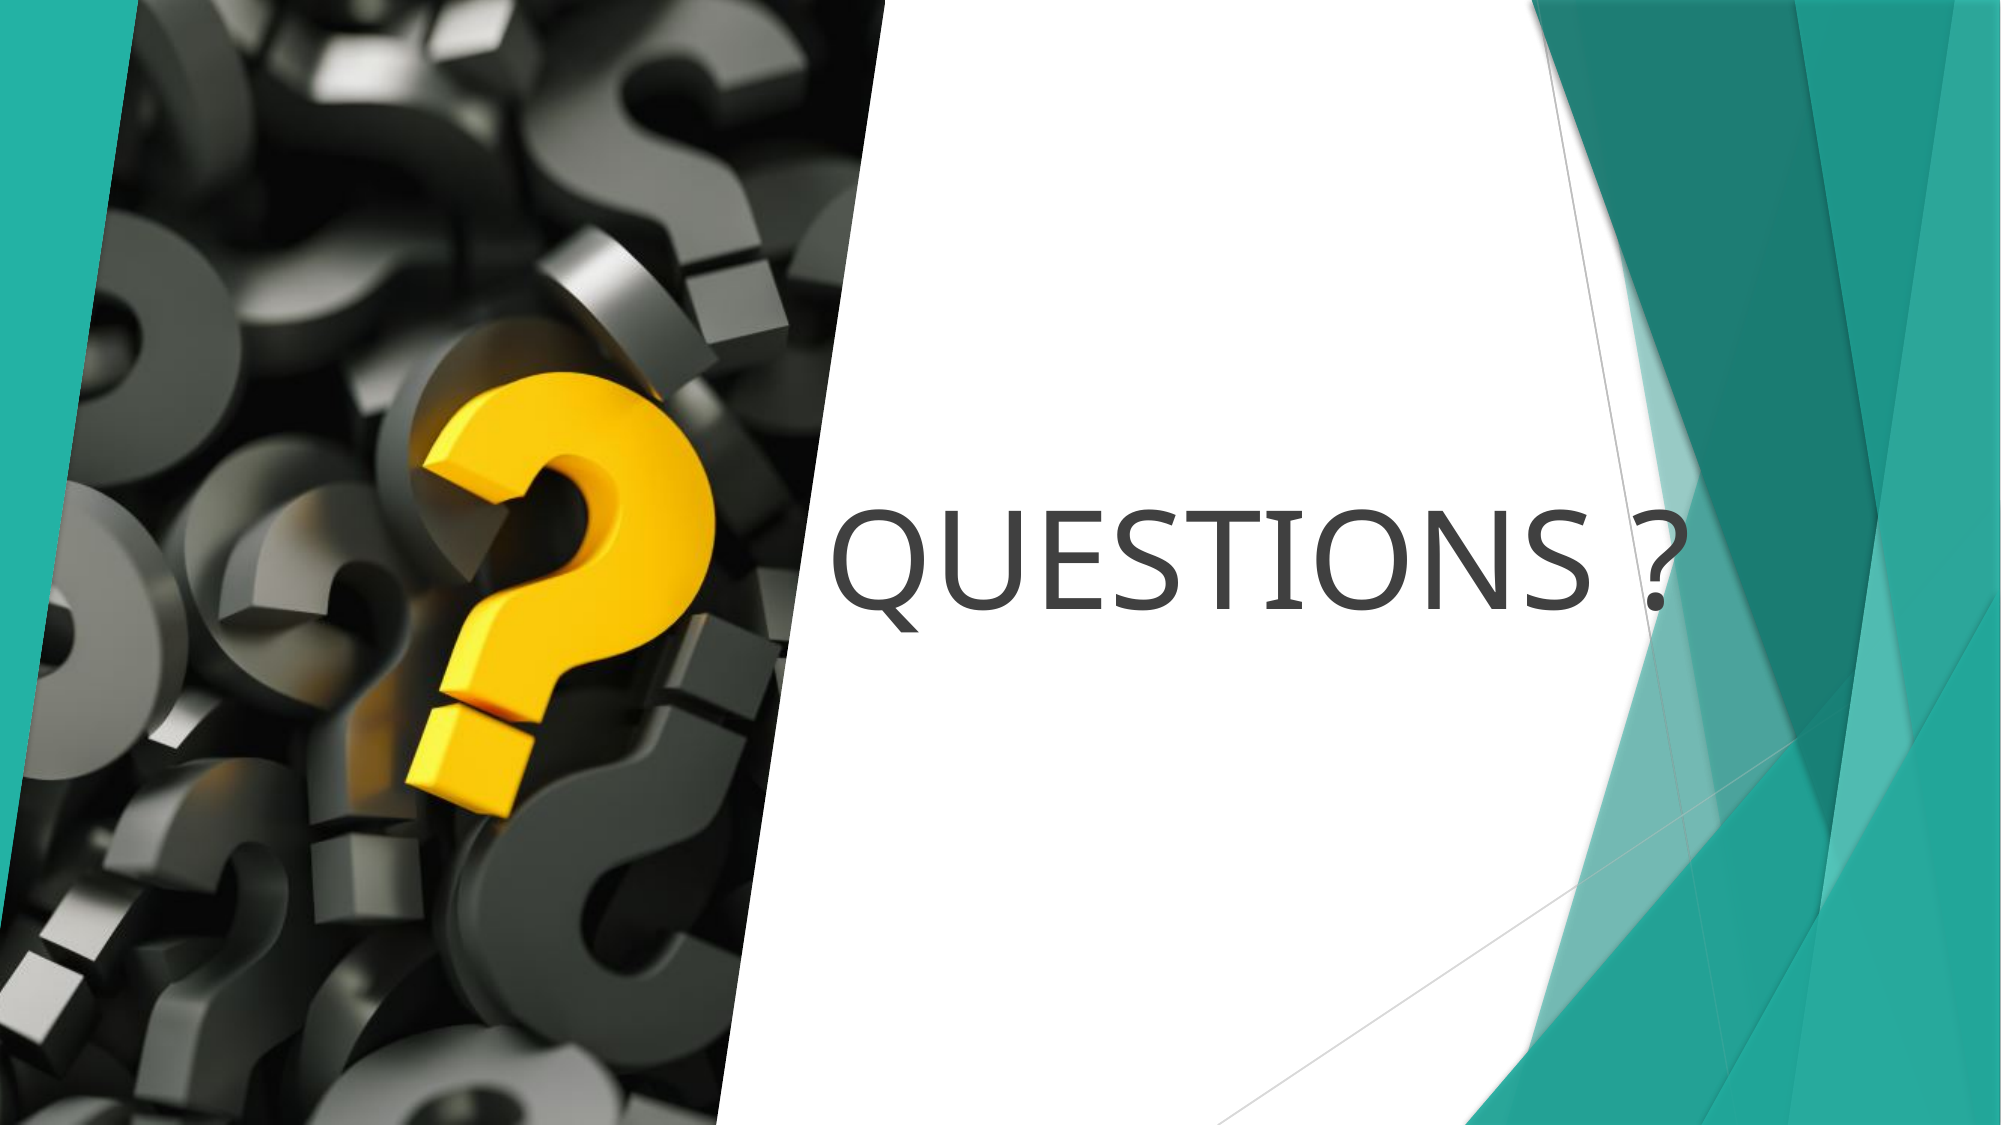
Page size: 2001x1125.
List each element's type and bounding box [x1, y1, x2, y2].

picture [0, 0, 886, 1125]
text_box [887, 0, 2000, 1125]
